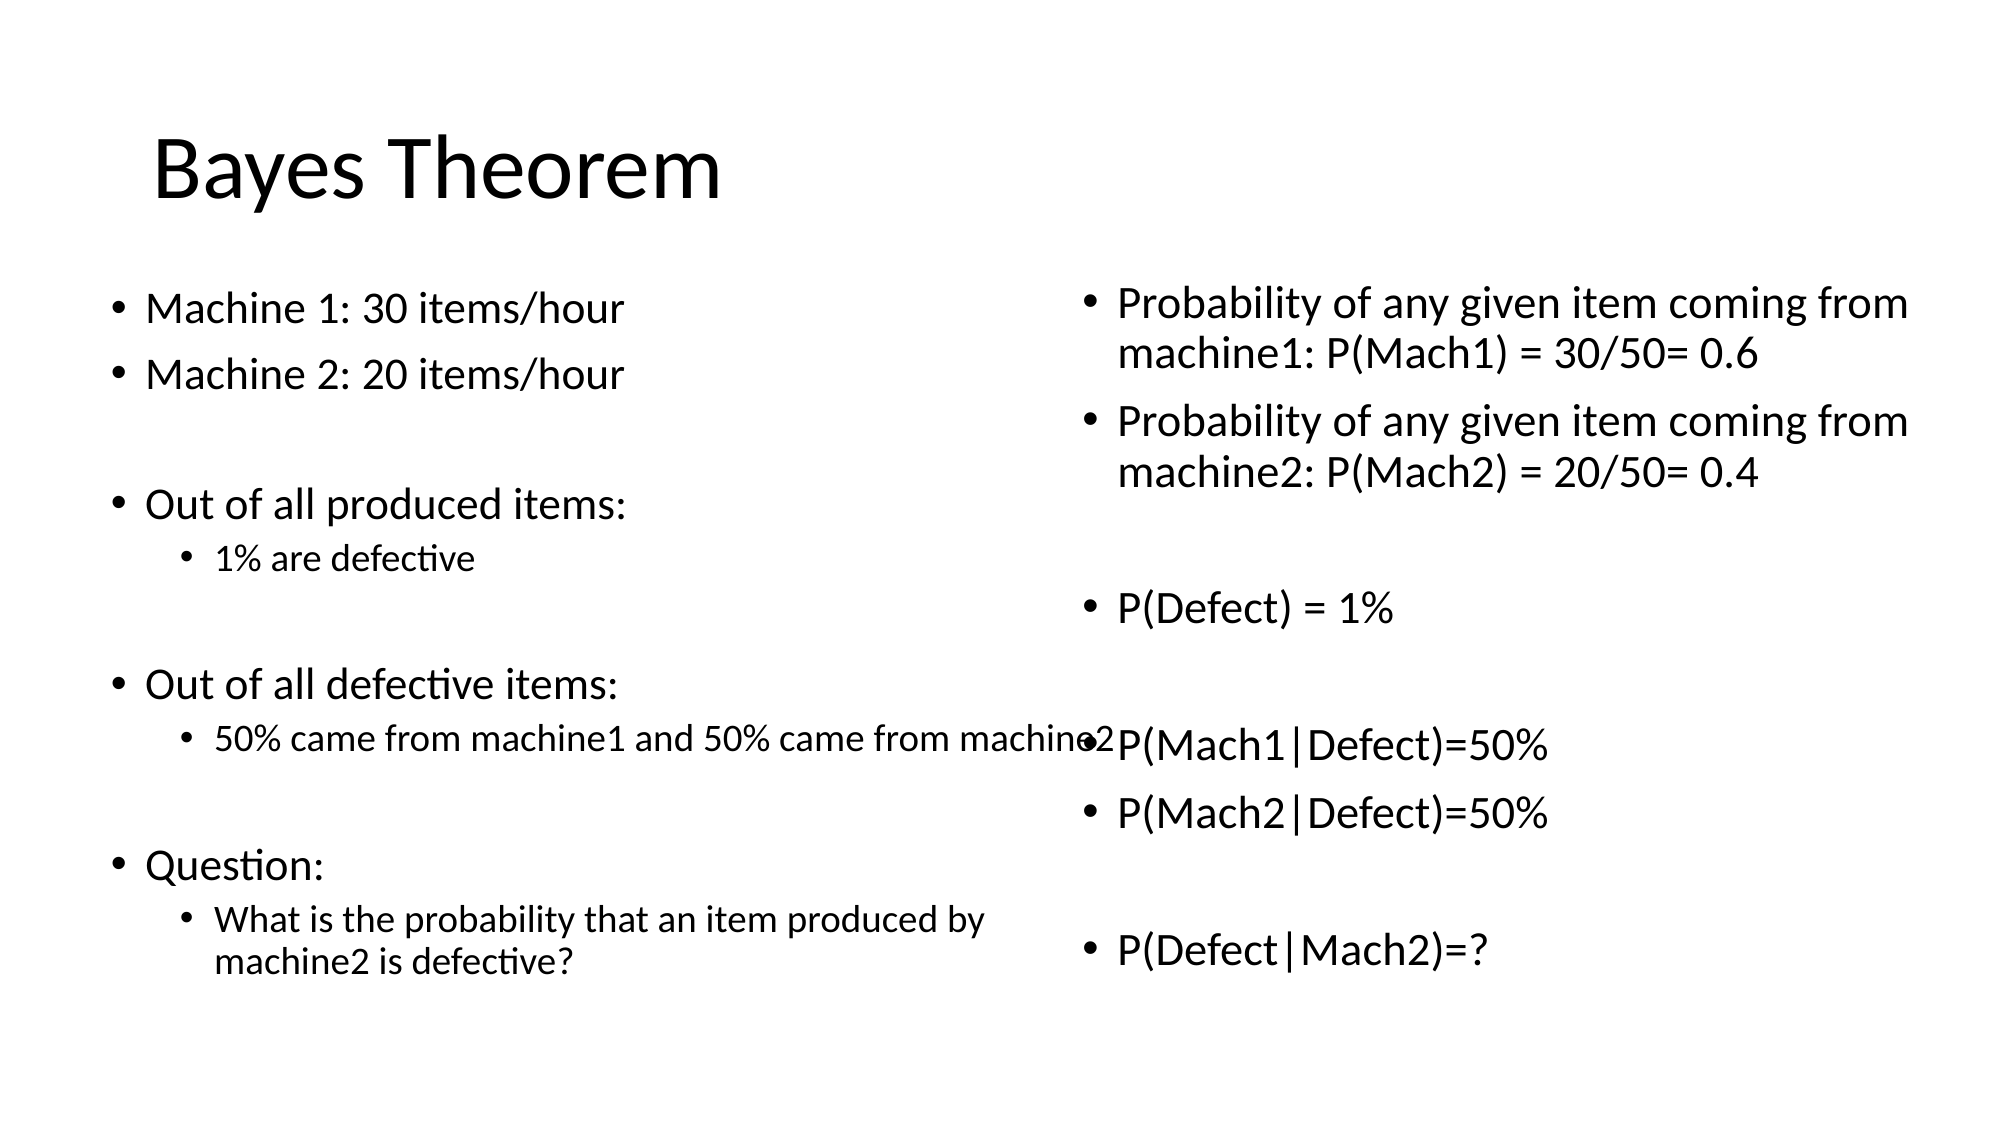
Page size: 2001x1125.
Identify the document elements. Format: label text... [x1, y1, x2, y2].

text_box Machine 1: 30 items/hour Machine 2: 20 items/hour Out of all produced items: 1% are defective Out of all defective items: 50% came from machine1 and 50% came from machine2 Question: What is the probability that an item produced by machine2 is defective? [95, 277, 1145, 992]
list Probability of any given item coming from machine1: P(Mach1) = 30/50= 0.6 Probability of any given item coming from machine2: P(Mach2) = 20/50= 0.4 P(Defect) = 1% P(Mach1|Defect)=50% P(Mach2|Defect)=50% P(Defect|Mach2)=? [1067, 270, 2000, 985]
title Bayes Theorem [137, 59, 1863, 277]
